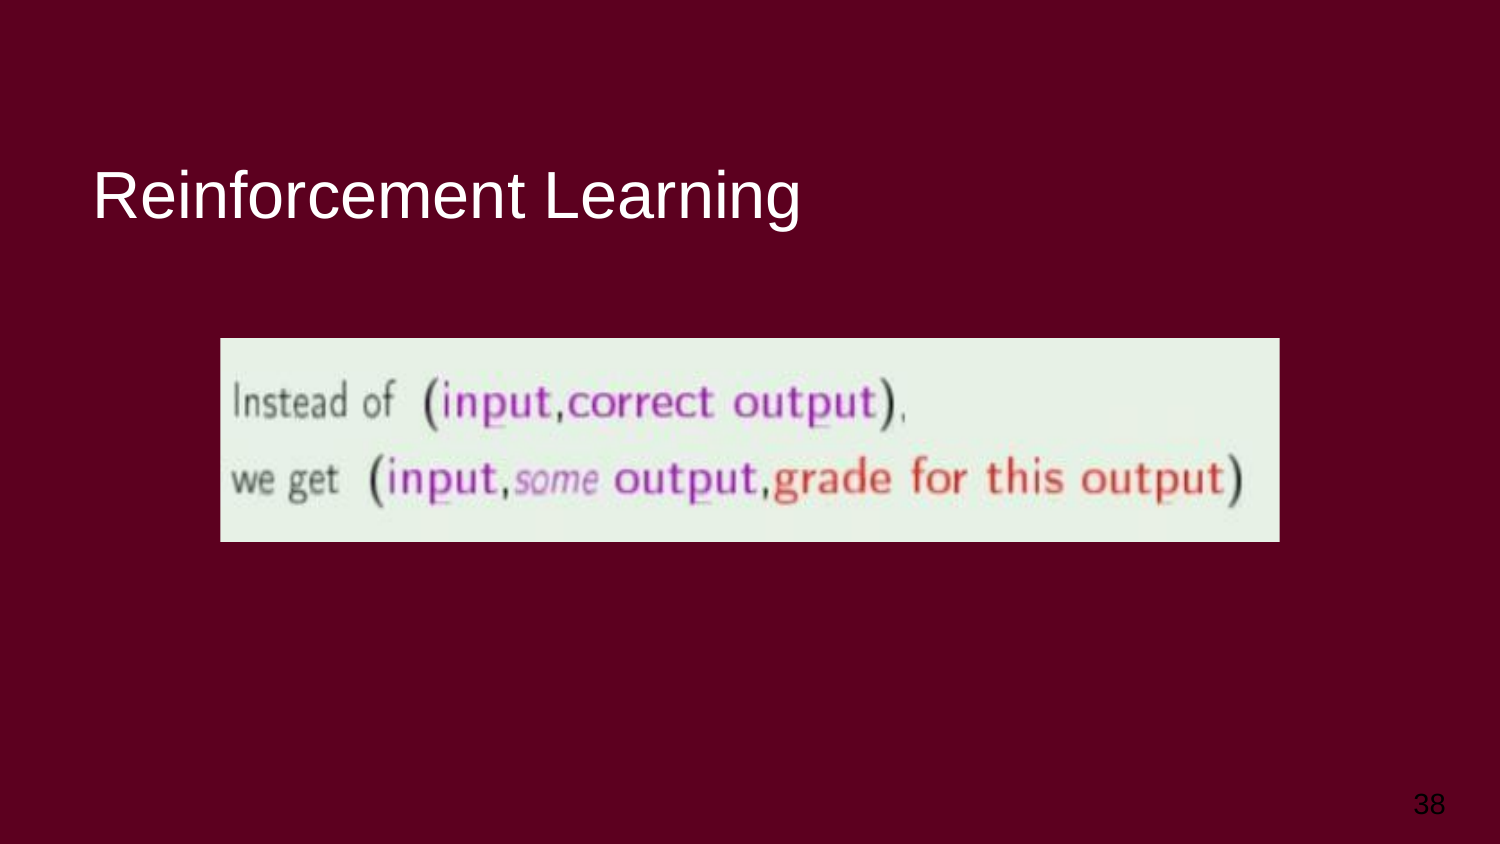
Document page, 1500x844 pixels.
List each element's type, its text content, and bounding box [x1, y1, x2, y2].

text_box [220, 338, 1280, 542]
title Reinforcement Learning [77, 121, 1427, 248]
slide_number 38 [1398, 770, 1489, 835]
